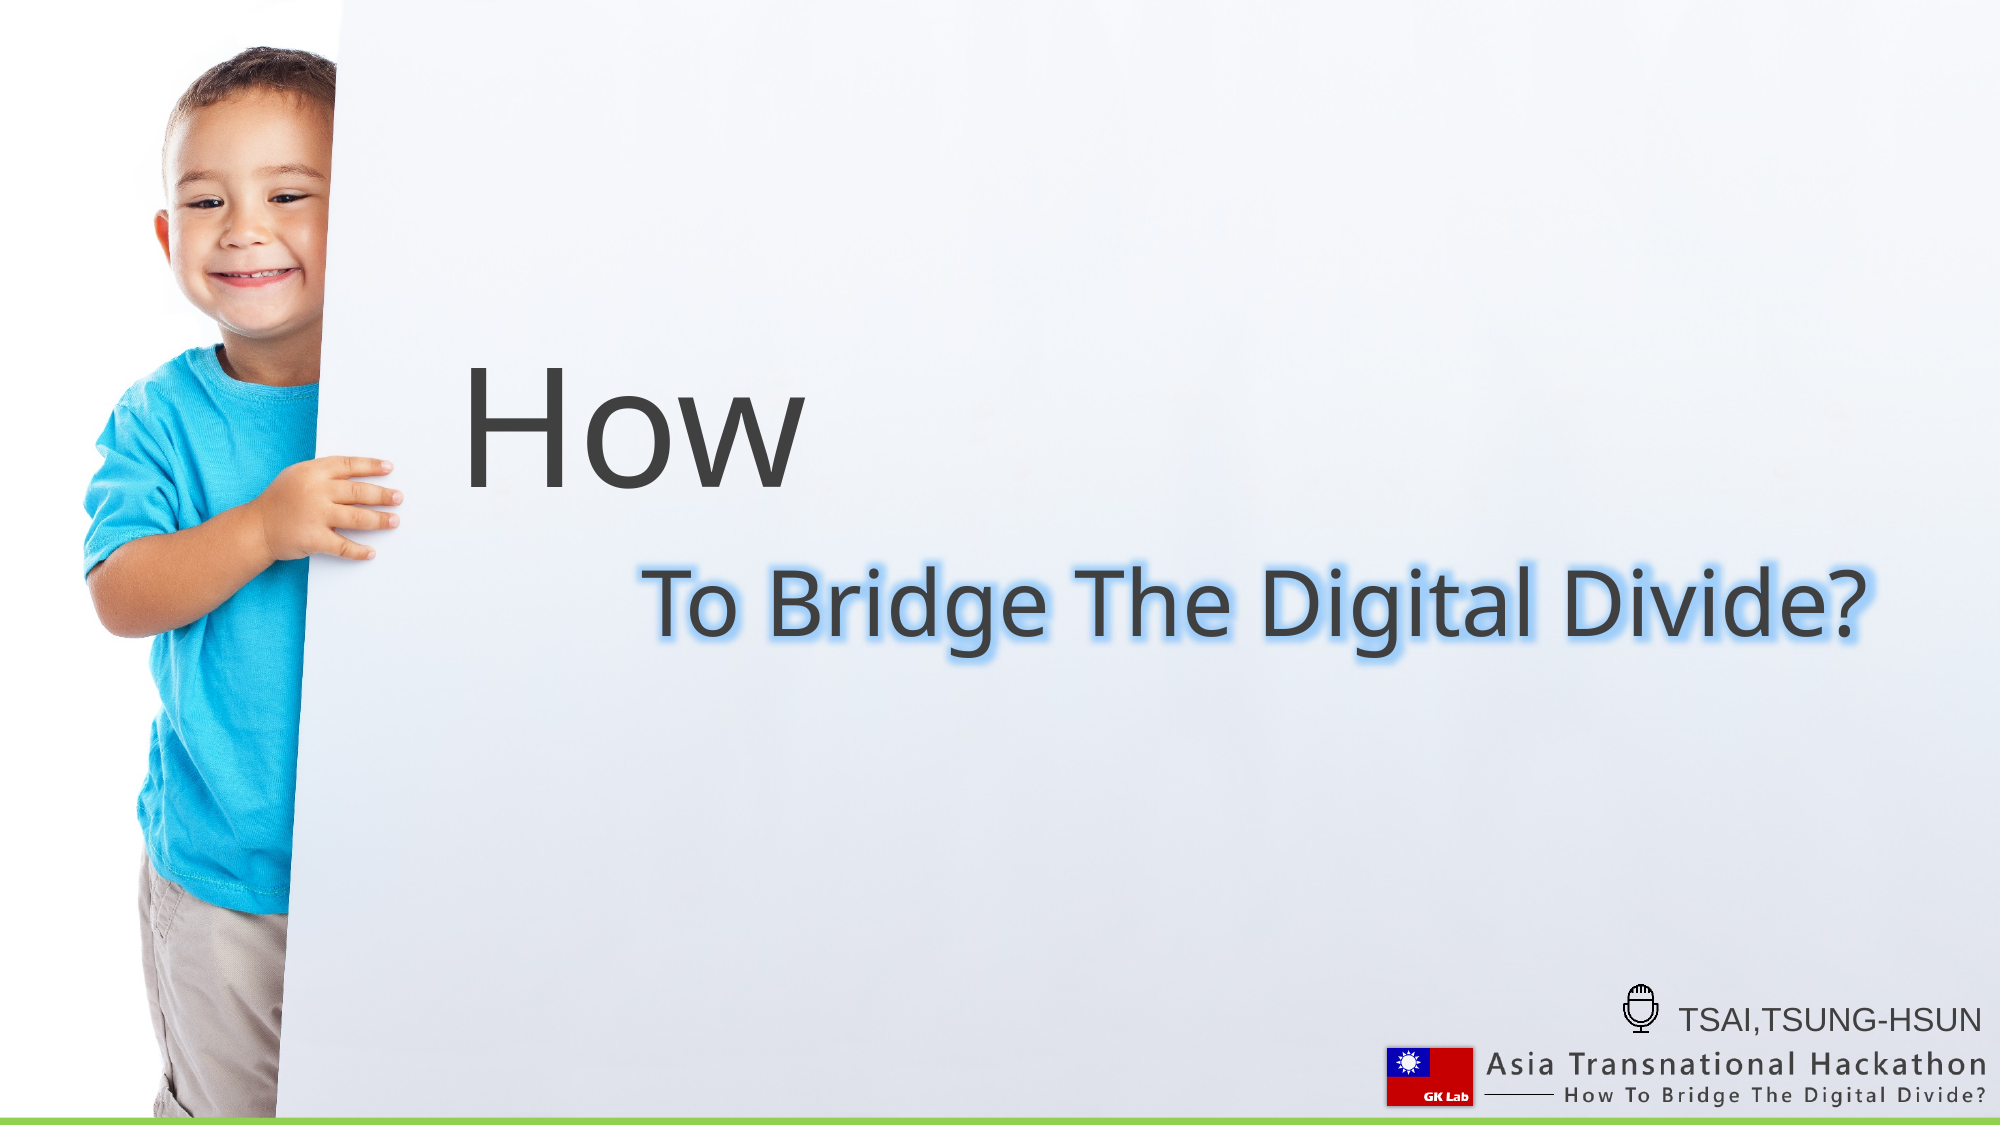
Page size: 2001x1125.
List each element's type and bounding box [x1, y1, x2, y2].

text_box [0, 0, 2000, 1125]
text_box [1616, 984, 2000, 1047]
picture [1380, 1036, 2000, 1118]
